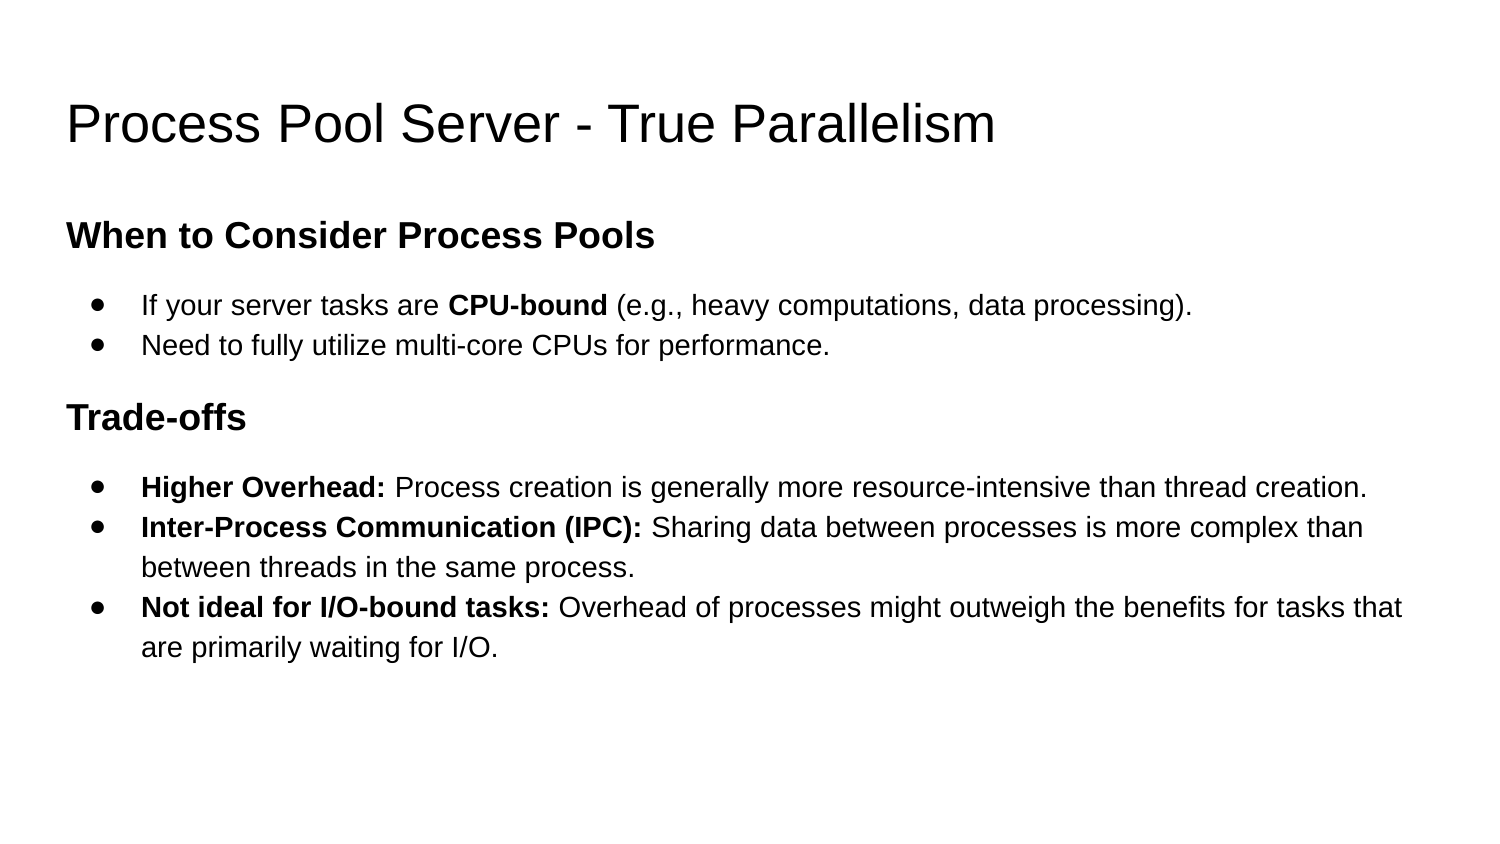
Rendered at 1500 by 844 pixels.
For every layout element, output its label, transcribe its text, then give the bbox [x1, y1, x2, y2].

title Process Pool Server - True Parallelism [51, 72, 1449, 167]
list When to Consider Process Pools If your server tasks are CPU-bound (e.g., heavy computations, data processing). Need to fully utilize multi-core CPUs for performance. Trade-offs Higher Overhead: Process creation is generally more resource-intensive than thread creation. Inter-Process Communication (IPC): Sharing data between processes is more complex than between threads in the same process. Not ideal for I/O-bound tasks: Overhead of processes might outweigh the benefits for tasks that are primarily waiting for I/O. [51, 189, 1449, 750]
